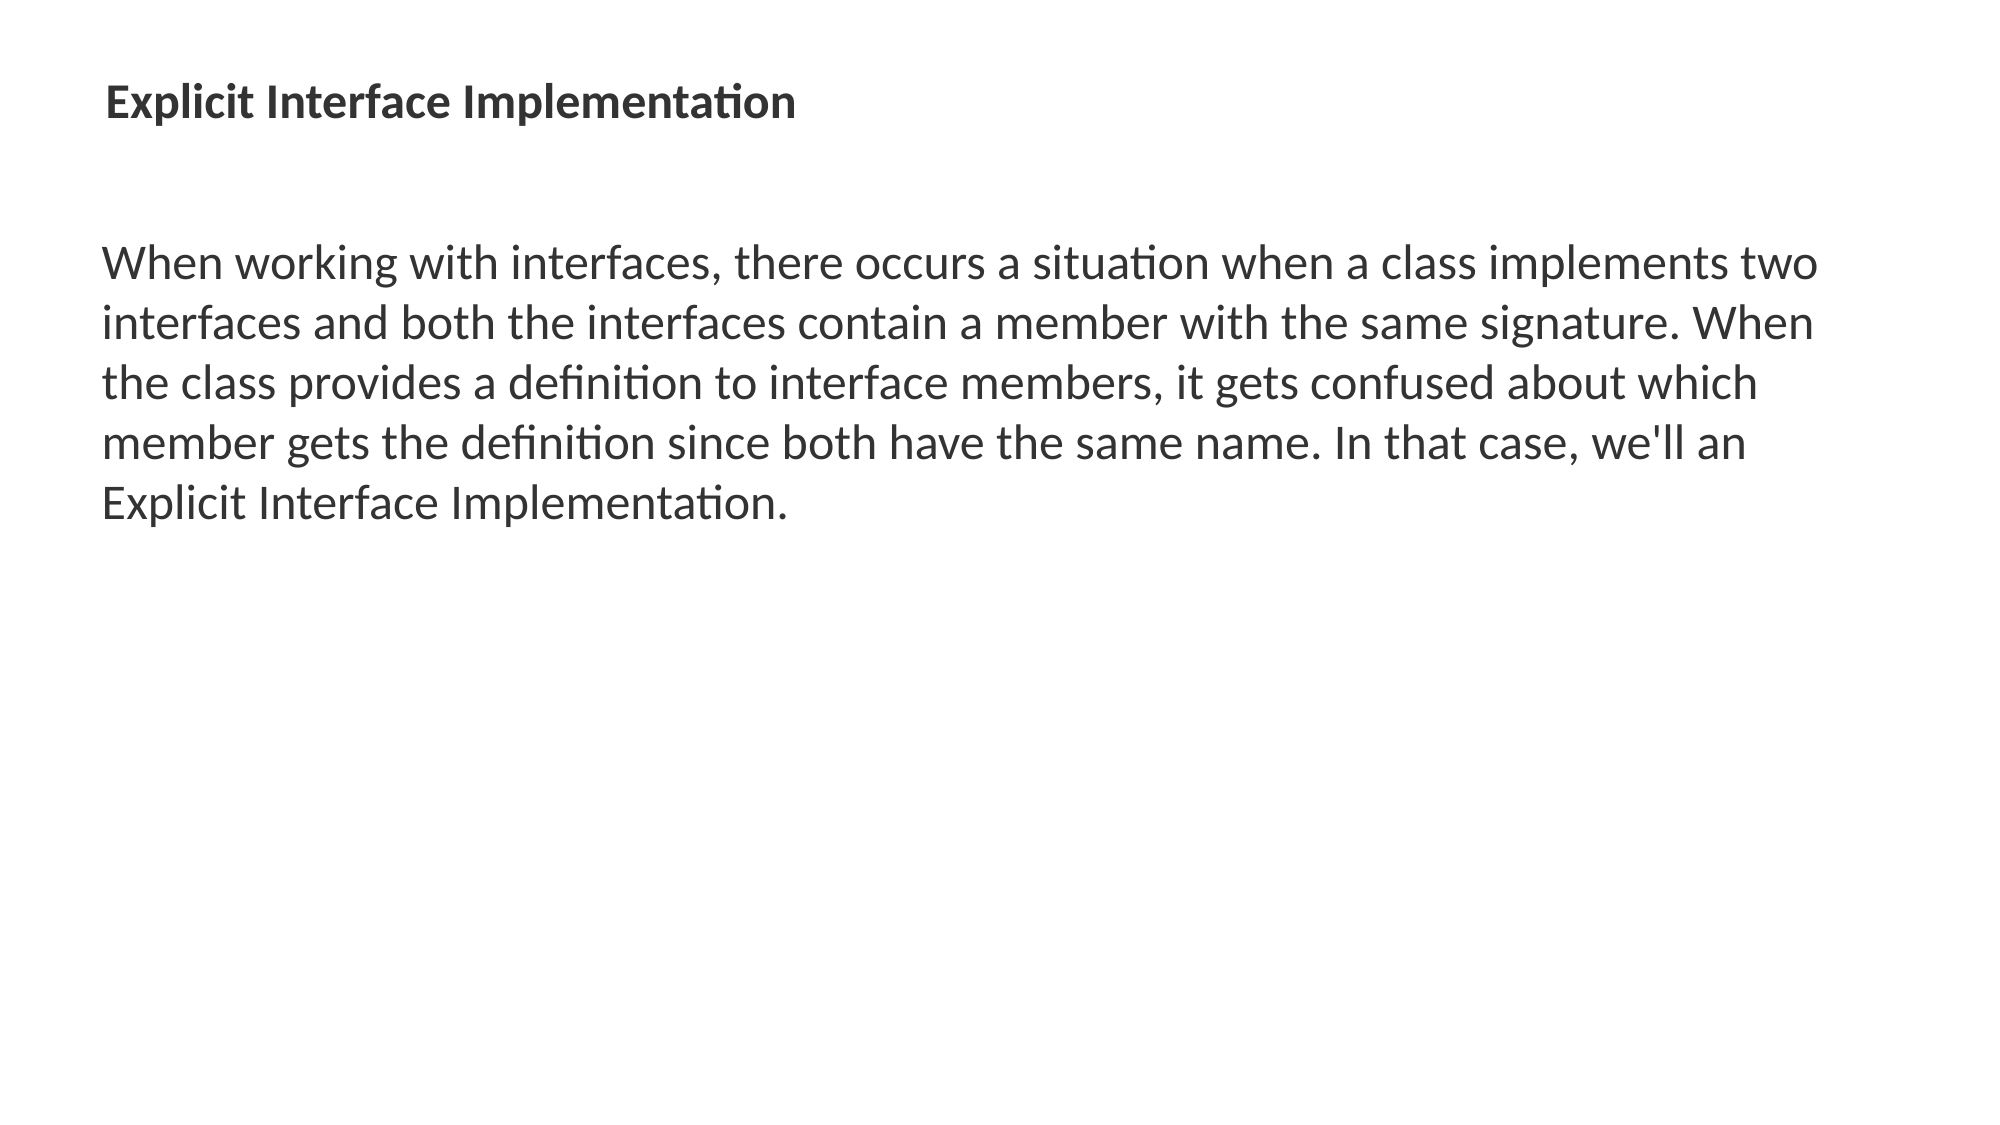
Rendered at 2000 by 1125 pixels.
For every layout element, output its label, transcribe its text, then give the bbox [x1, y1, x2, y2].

text_box When working with interfaces, there occurs a situation when a class implements two interfaces and both the interfaces contain a member with the same signature. When the class provides a definition to interface members, it gets confused about which member gets the definition since both have the same name. In that case, we'll an Explicit Interface Implementation. [86, 222, 1850, 537]
text_box Explicit Interface Implementation [90, 60, 813, 136]
